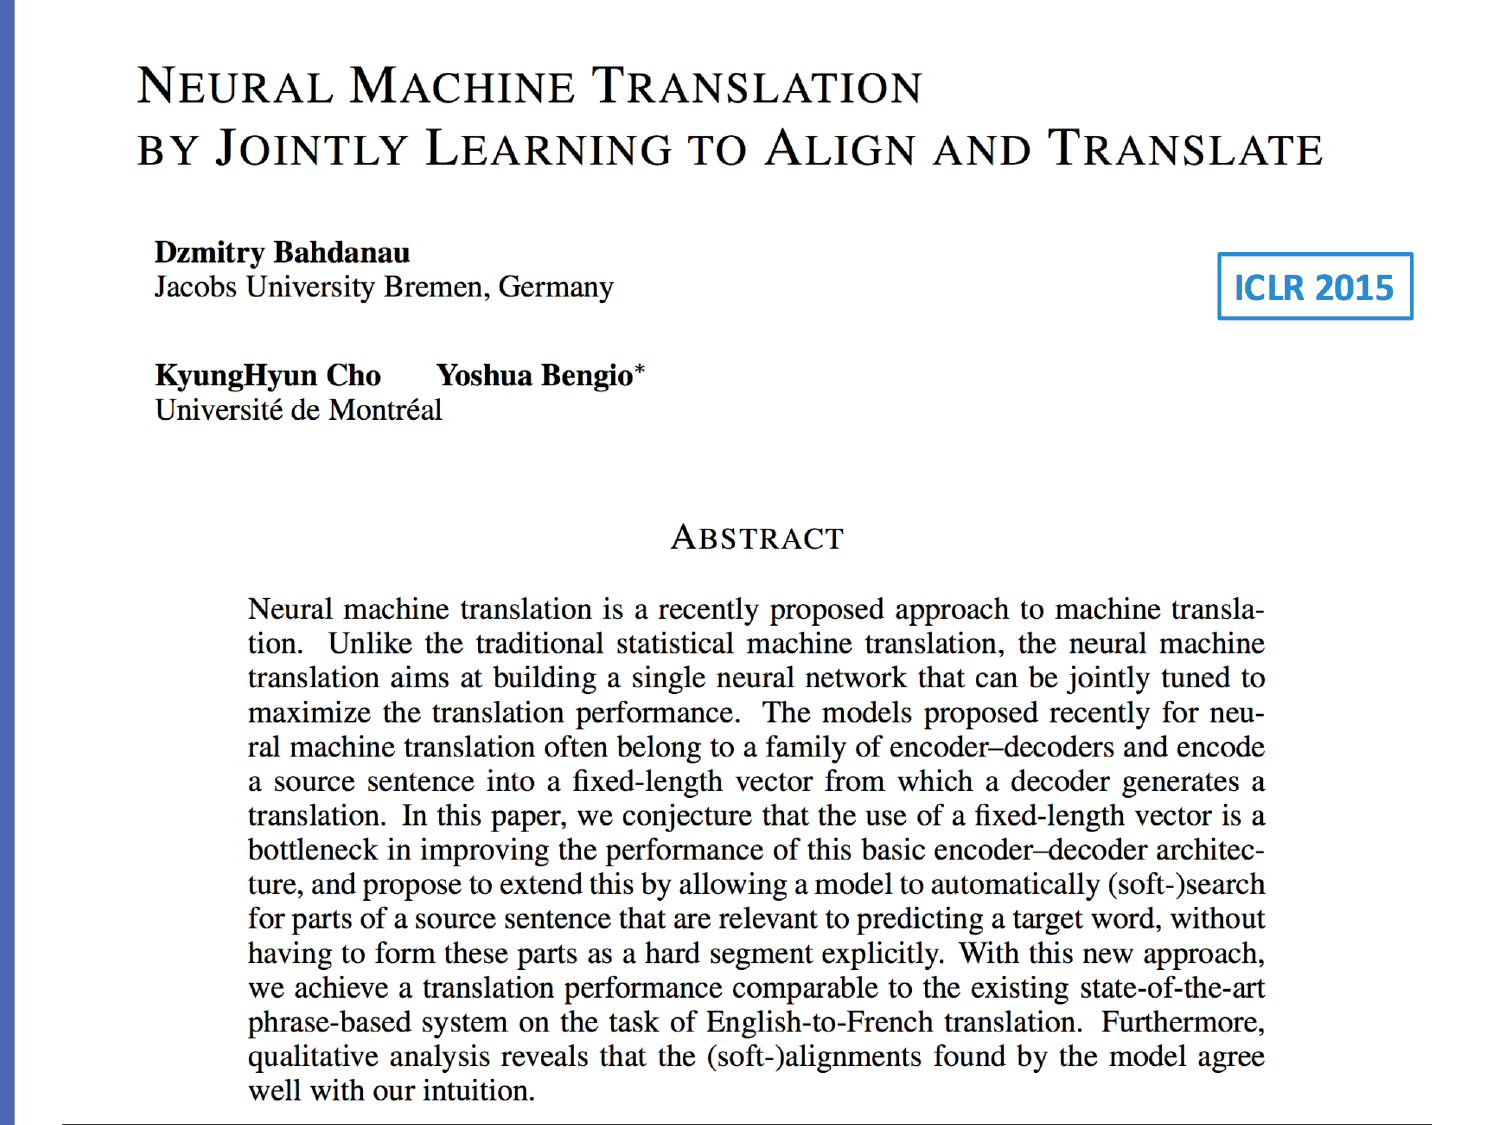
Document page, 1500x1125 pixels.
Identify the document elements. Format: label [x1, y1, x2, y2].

picture [62, 58, 1432, 1125]
